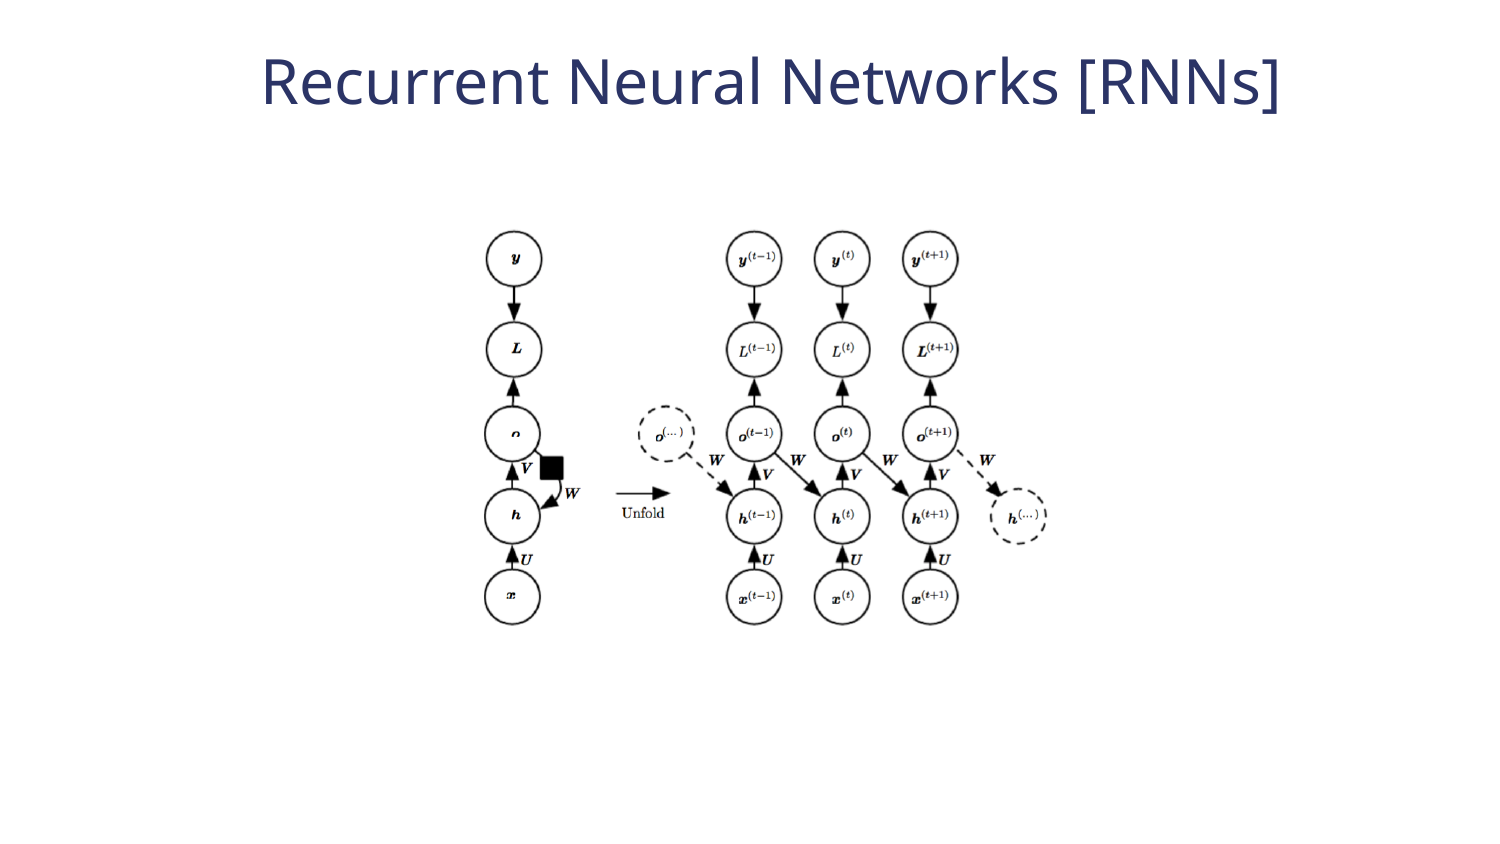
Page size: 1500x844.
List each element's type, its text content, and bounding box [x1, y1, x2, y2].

title Recurrent Neural Networks [RNNs] [98, 27, 1445, 152]
picture [385, 207, 1152, 636]
